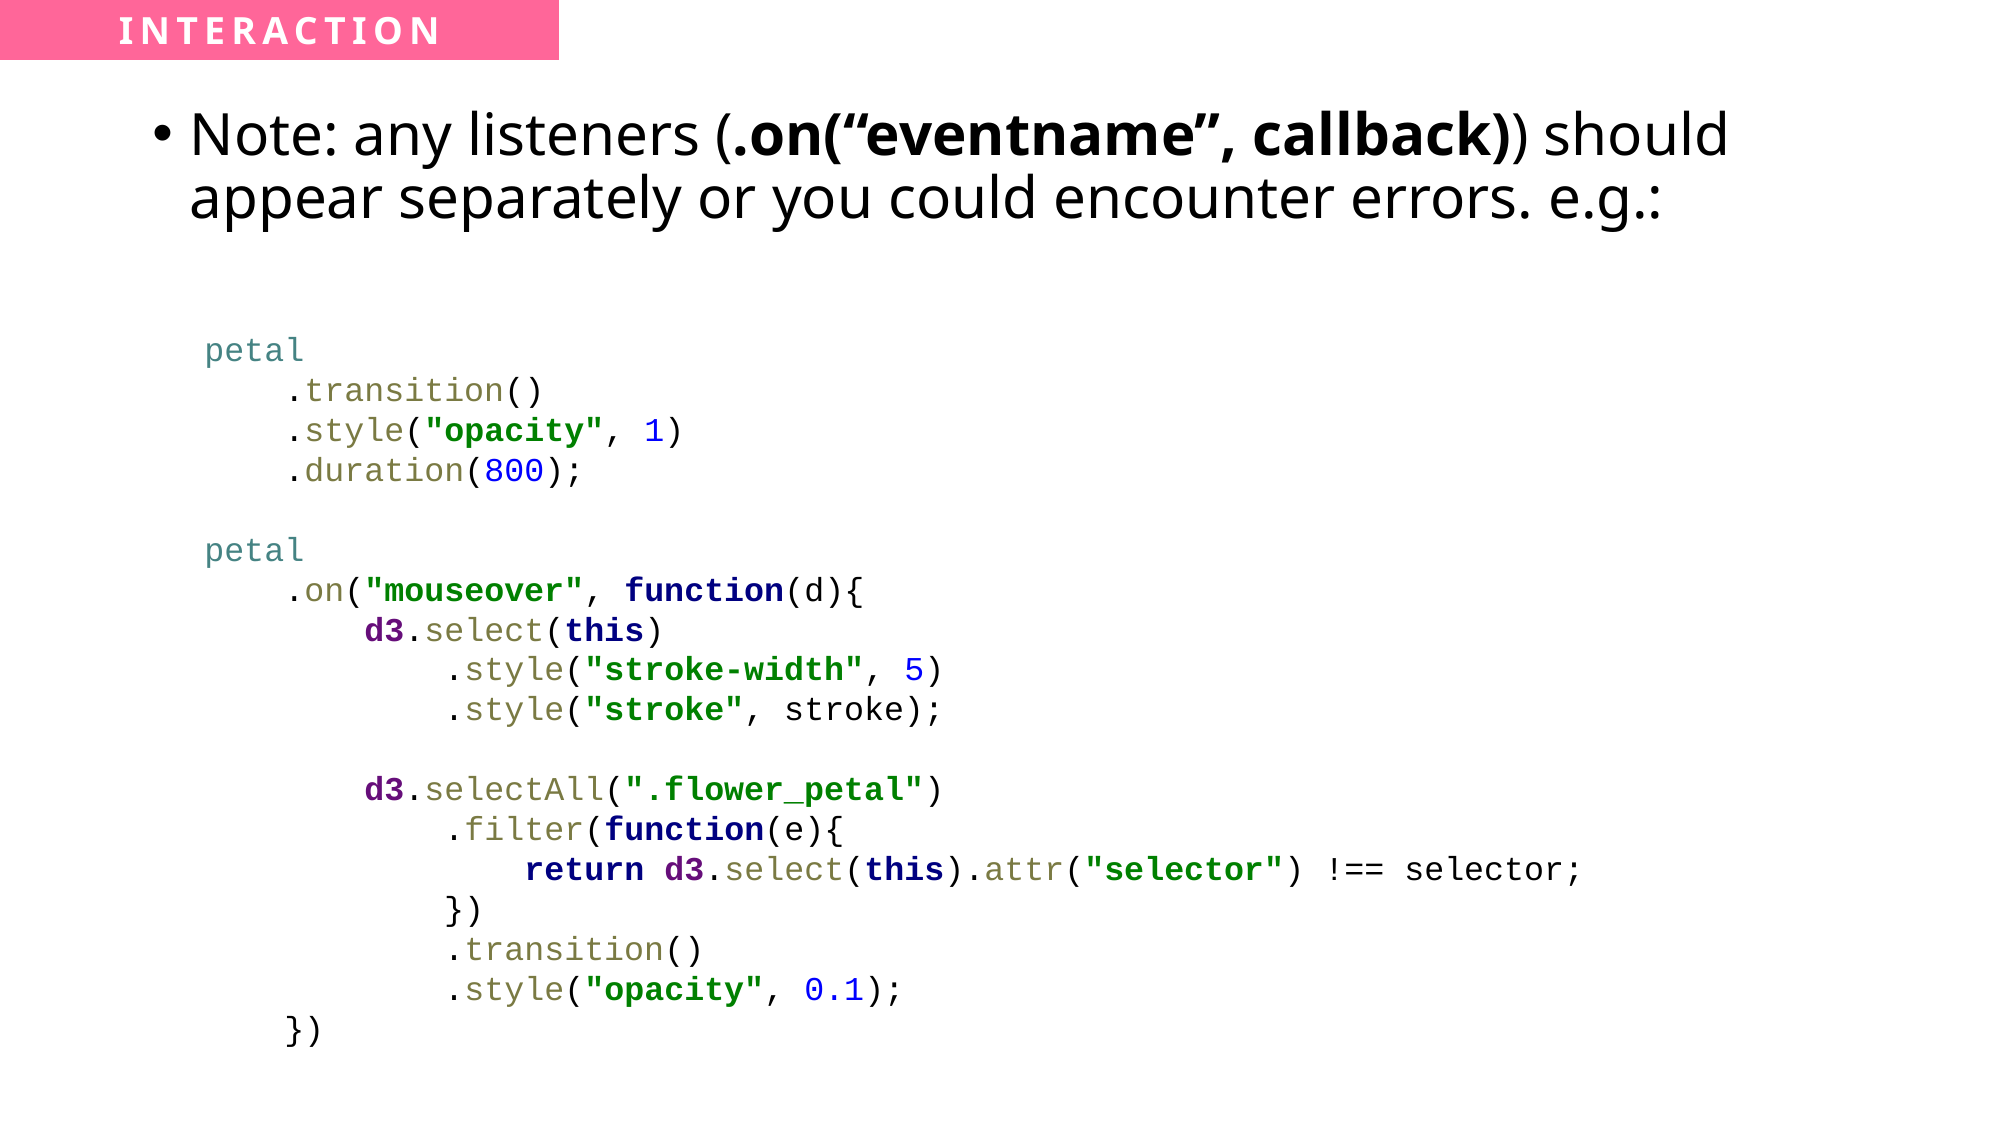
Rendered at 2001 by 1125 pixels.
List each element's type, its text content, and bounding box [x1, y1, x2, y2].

list Note: any listeners (.on(“eventname”, callback)) should appear separately or you could encounter errors. e.g.: [137, 97, 1863, 845]
text_box petal .transition() .style("opacity", 1) .duration(800); petal .on("mouseover", function(d){ d3.select(this) .style("stroke-width", 5) .style("stroke", stroke); d3.selectAll(".flower_petal") .filter(function(e){ return d3.select(this).attr("selector") !== selector; }) .transition() .style("opacity", 0.1); }) [189, 320, 1600, 1055]
